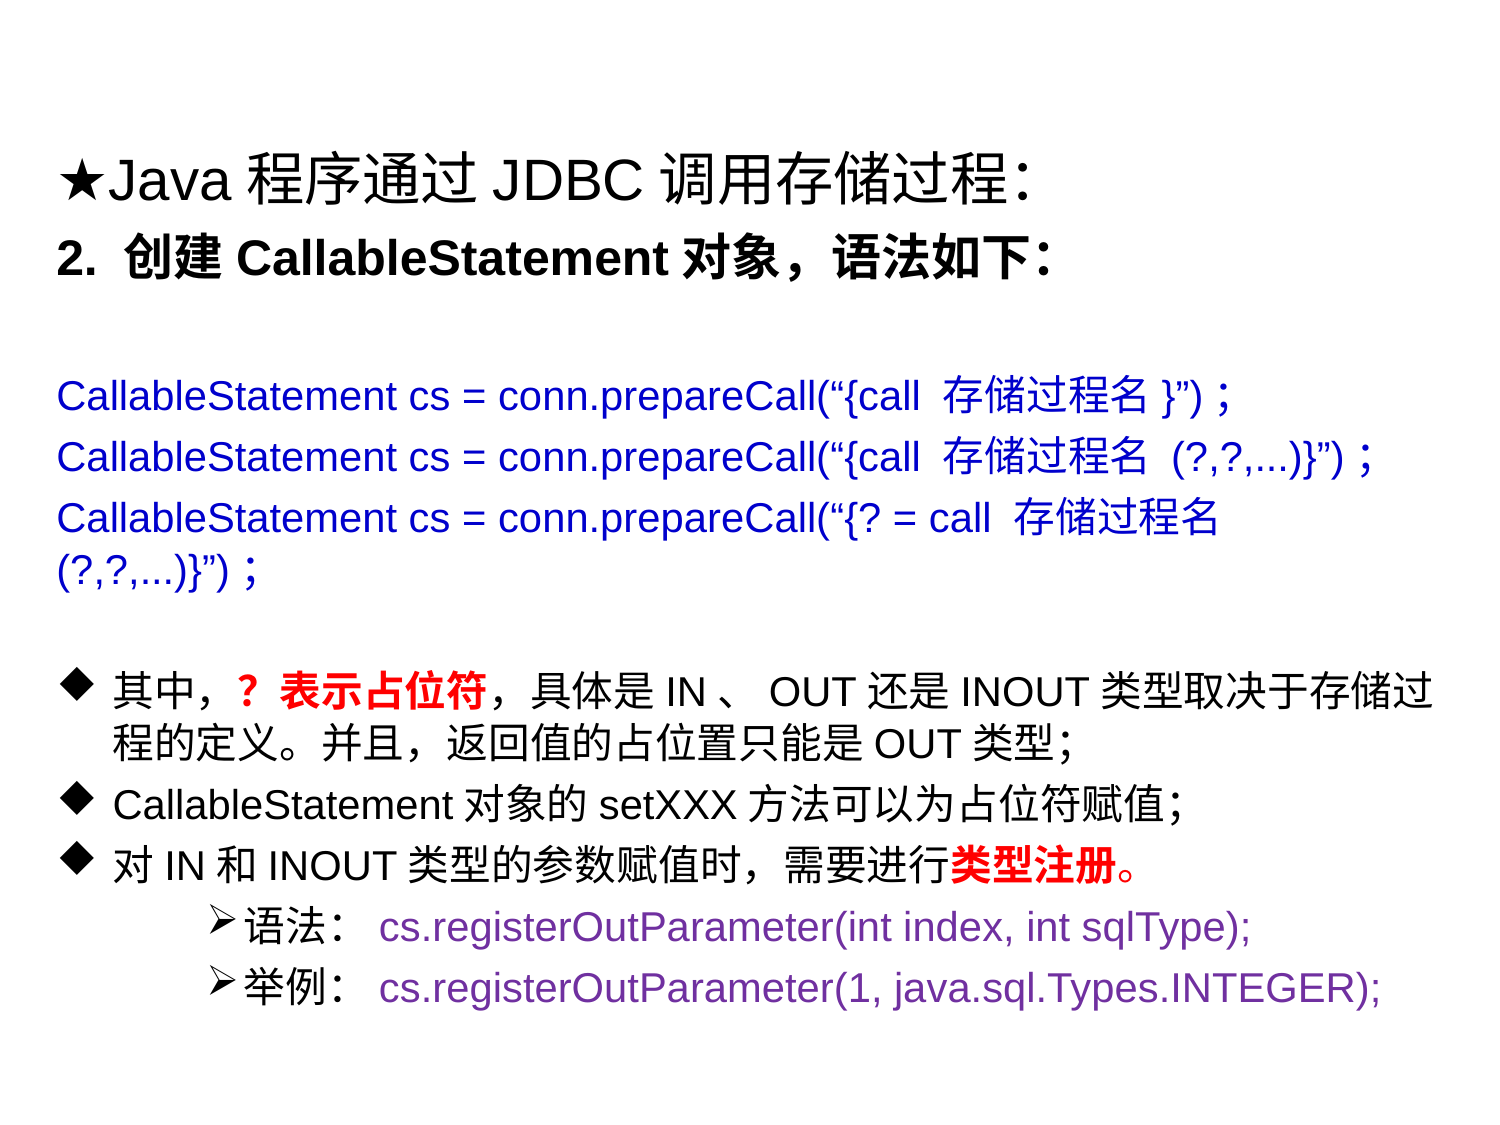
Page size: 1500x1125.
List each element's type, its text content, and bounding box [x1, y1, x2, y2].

list ★Java程序通过JDBC调用存储过程： 2. 创建CallableStatement对象，语法如下： CallableStatement cs = conn.prepareCall(“{call 存储过程名}”)； CallableStatement cs = conn.prepareCall(“{call 存储过程名 (?,?,...)}”)； CallableStatement cs = conn.prepareCall(“{? = call 存储过程名 (?,?,...)}”)； 其中，？表示占位符，具体是IN、OUT还是INOUT类型取决于存储过程的定义。并且，返回值的占位置只能是OUT类型； CallableStatement对象的setXXX方法可以为占位符赋值； 对IN和INOUT类型的参数赋值时，需要进行类型注册。 语法：cs.registerOutParameter(int index, int sqlType); 举例：cs.registerOutParameter(1, java.sql.Types.INTEGER); [41, 131, 1459, 994]
